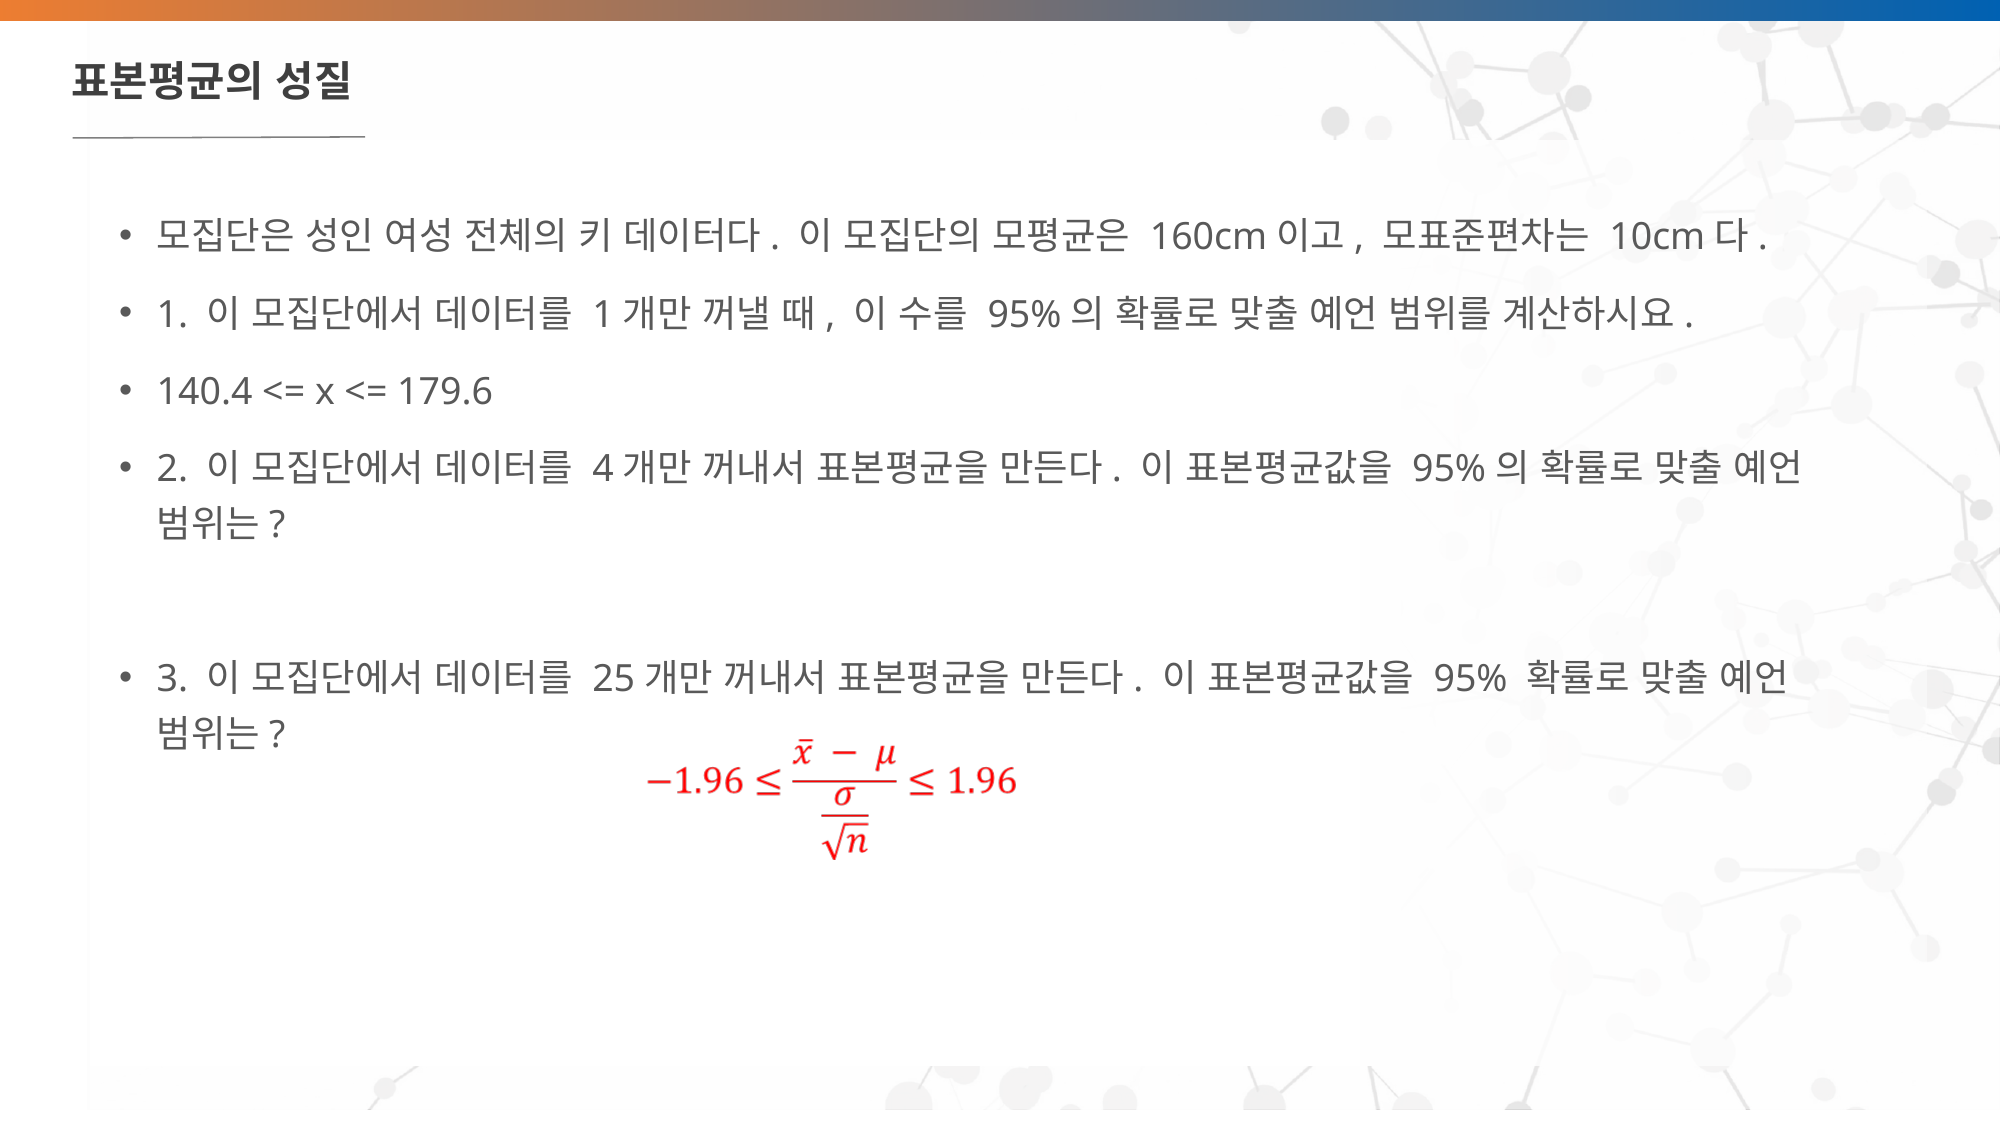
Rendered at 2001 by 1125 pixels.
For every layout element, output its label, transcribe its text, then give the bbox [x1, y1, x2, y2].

list 모집단은 성인 여성 전체의 키 데이터다. 이 모집단의 모평균은 160cm이고, 모표준편차는 10cm다. 1. 이 모집단에서 데이터를 1개만 꺼낼 때, 이 수를 95%의 확률로 맞출 예언 범위를 계산하시요. 140.4 <= x <= 179.6 2. 이 모집단에서 데이터를 4개만 꺼내서 표본평균을 만든다. 이 표본평균값을 95%의 확률로 맞출 예언 범위는? 3. 이 모집단에서 데이터를 25개만 꺼내서 표본평균을 만든다. 이 표본평균값을 95% 확률로 맞출 예언 범위는? [104, 193, 1911, 1035]
text_box [368, 727, 1369, 868]
title 표본평균의 성질 [56, 49, 1162, 117]
